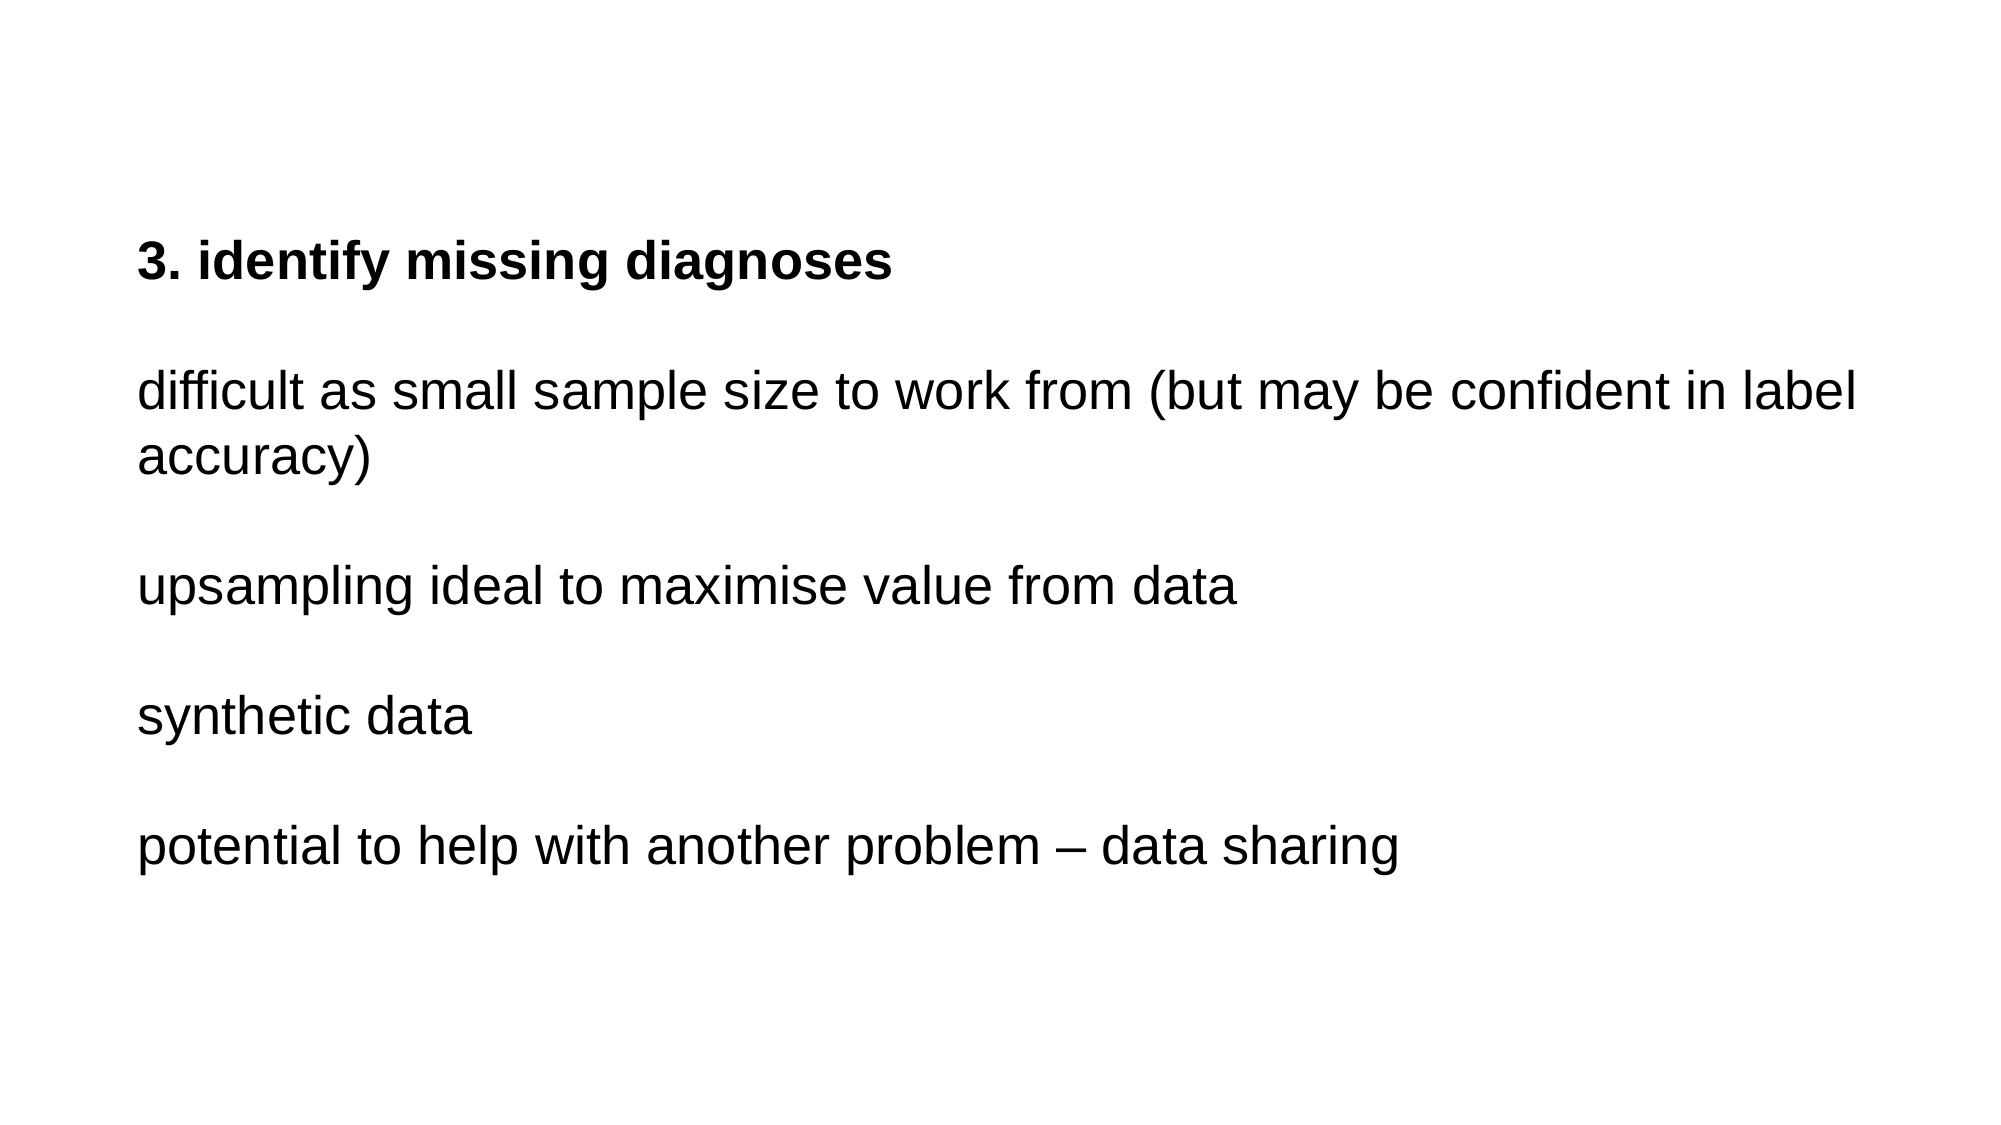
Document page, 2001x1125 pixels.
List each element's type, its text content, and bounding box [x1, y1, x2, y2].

text_box 3. identify missing diagnoses difficult as small sample size to work from (but may be confident in label accuracy) upsampling ideal to maximise value from data synthetic data potential to help with another problem – data sharing [122, 218, 1975, 883]
